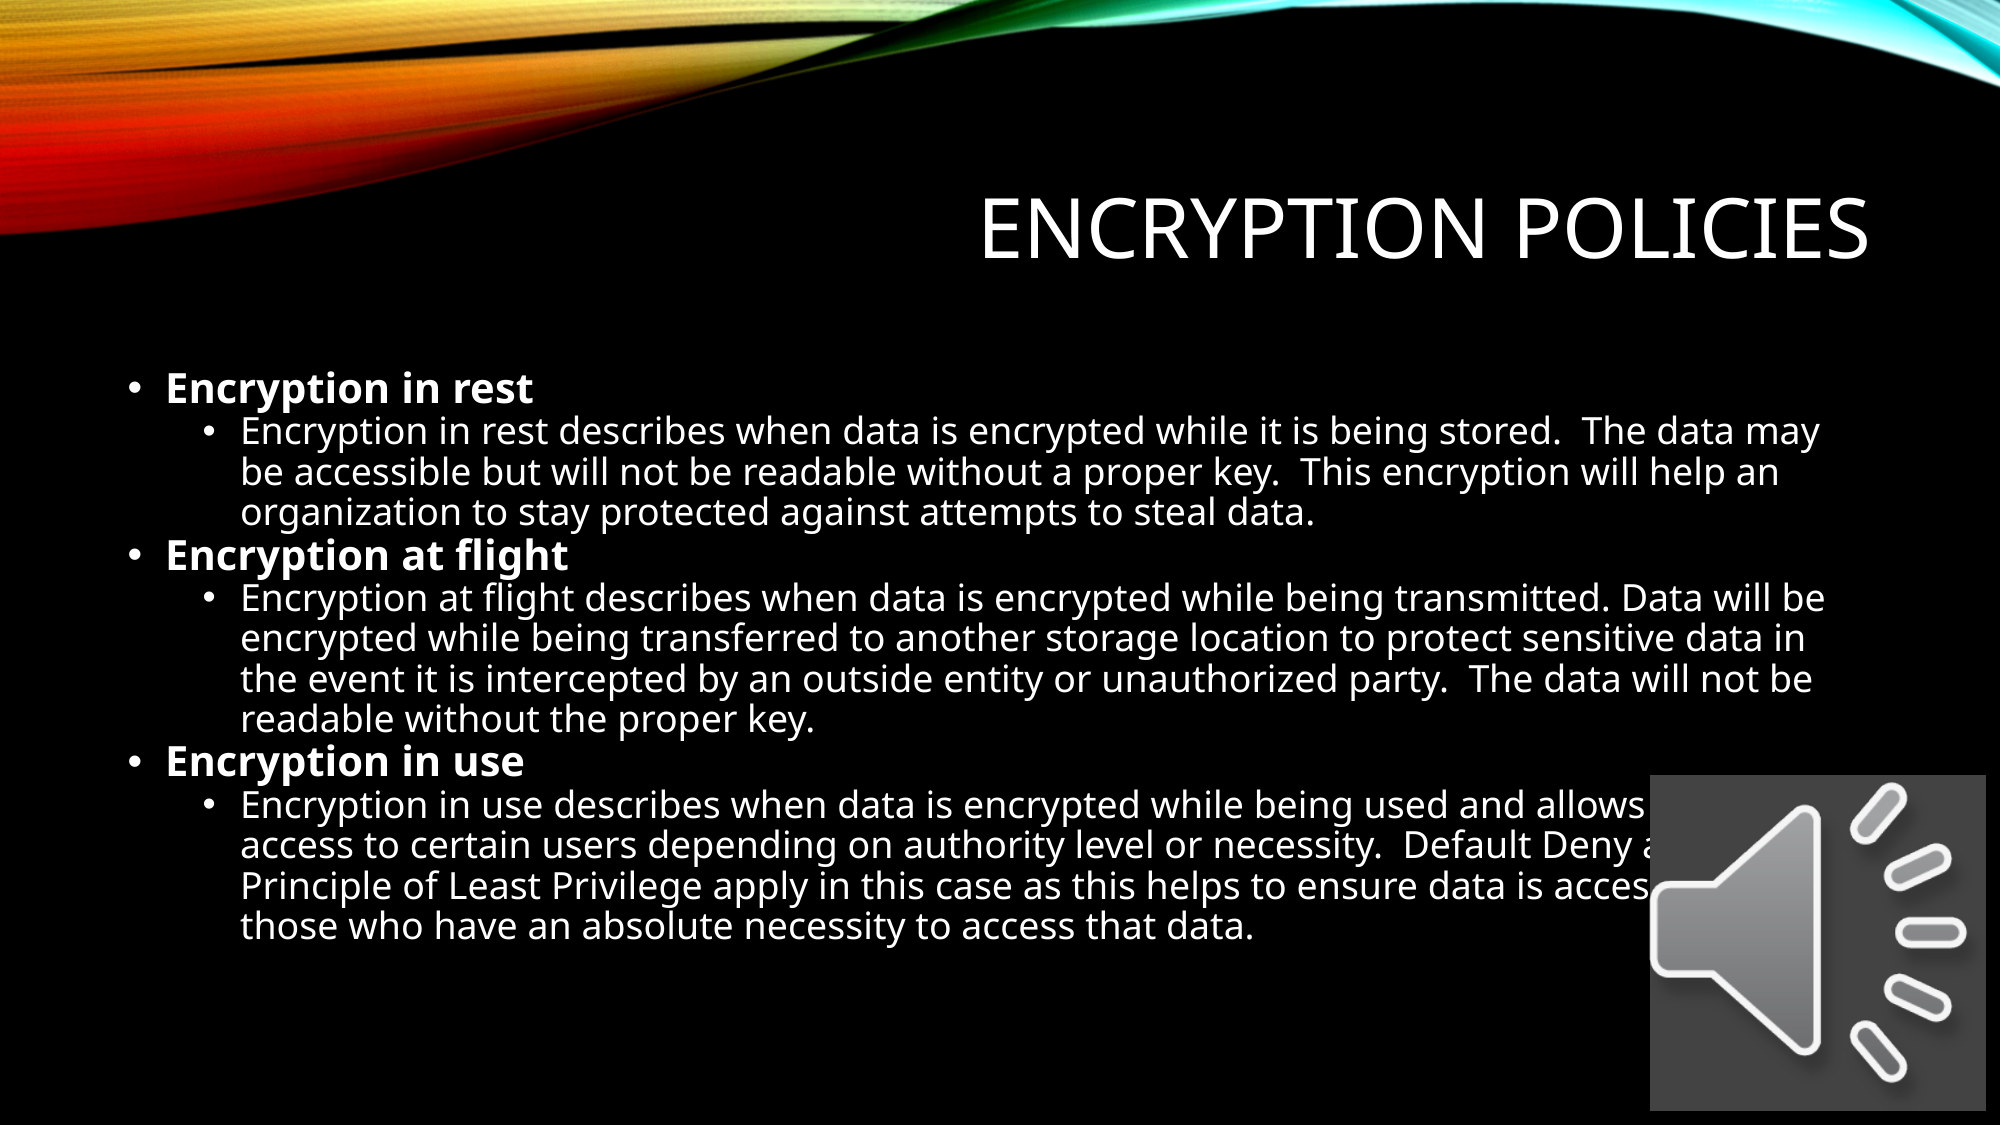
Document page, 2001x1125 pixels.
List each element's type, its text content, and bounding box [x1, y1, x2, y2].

picture [0, 0, 2000, 237]
title ENCRYPTION POLICIES [474, 125, 1888, 338]
picture [1648, 773, 1987, 1112]
list Encryption in rest Encryption in rest describes when data is encrypted while it is being stored. The data may be accessible but will not be readable without a proper key. This encryption will help an organization to stay protected against attempts to steal data. Encryption at flight Encryption at flight describes when data is encrypted while being transmitted. Data will be encrypted while being transferred to another storage location to protect sensitive data in the event it is intercepted by an outside entity or unauthorized party. The data will not be readable without the proper key. Encryption in use Encryption in use describes when data is encrypted while being used and allows certain access to certain users depending on authority level or necessity. Default Deny and the Principle of Least Privilege apply in this case as this helps to ensure data is accessed only by those who have an absolute necessity to access that data. [112, 360, 1888, 1021]
